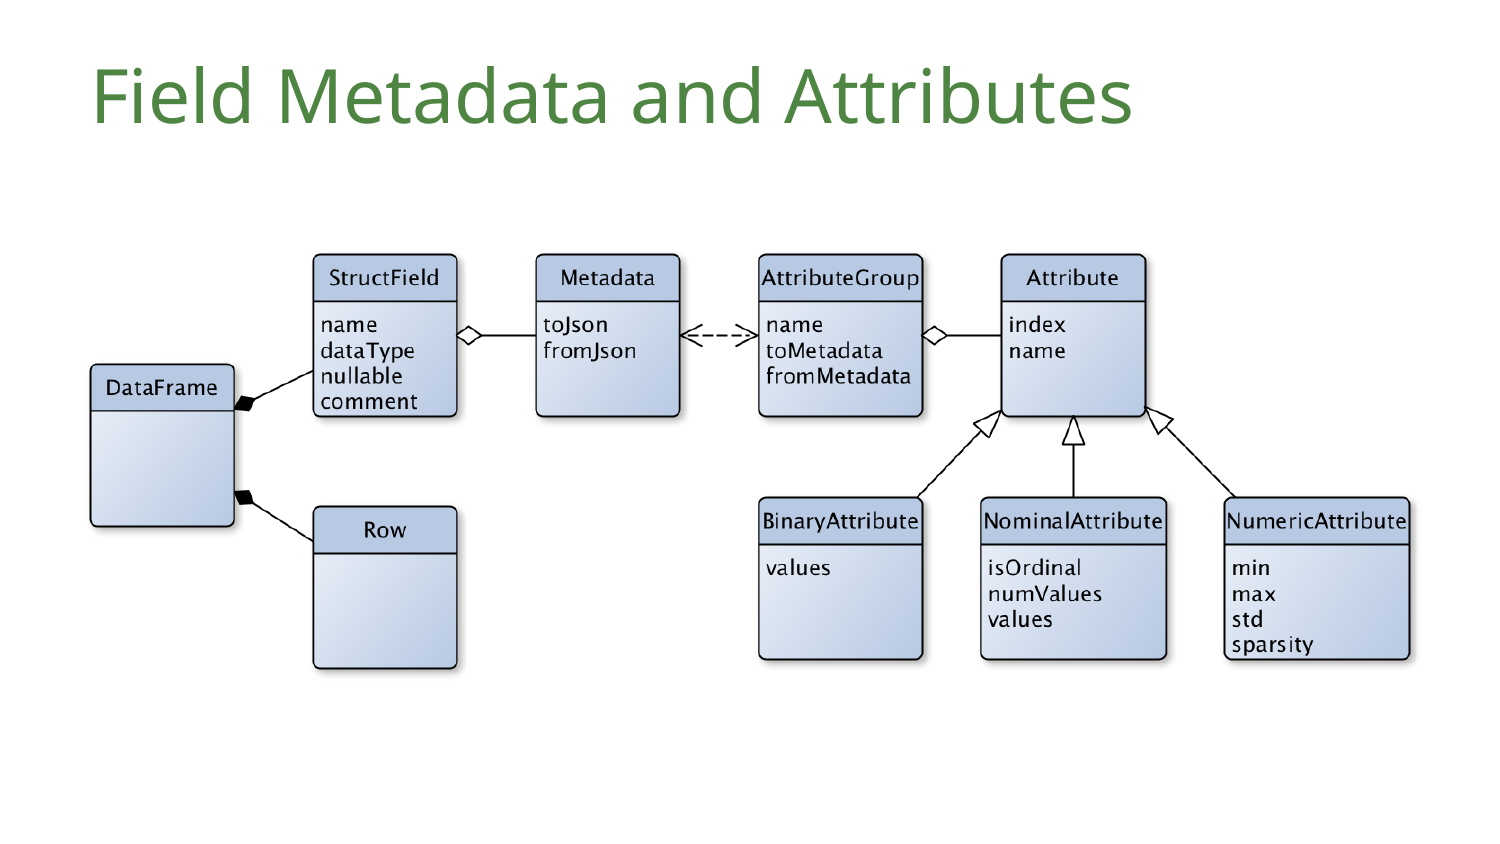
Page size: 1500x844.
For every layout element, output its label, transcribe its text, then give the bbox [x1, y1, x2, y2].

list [74, 180, 1426, 741]
title Field Metadata and Attributes [75, 27, 1425, 154]
